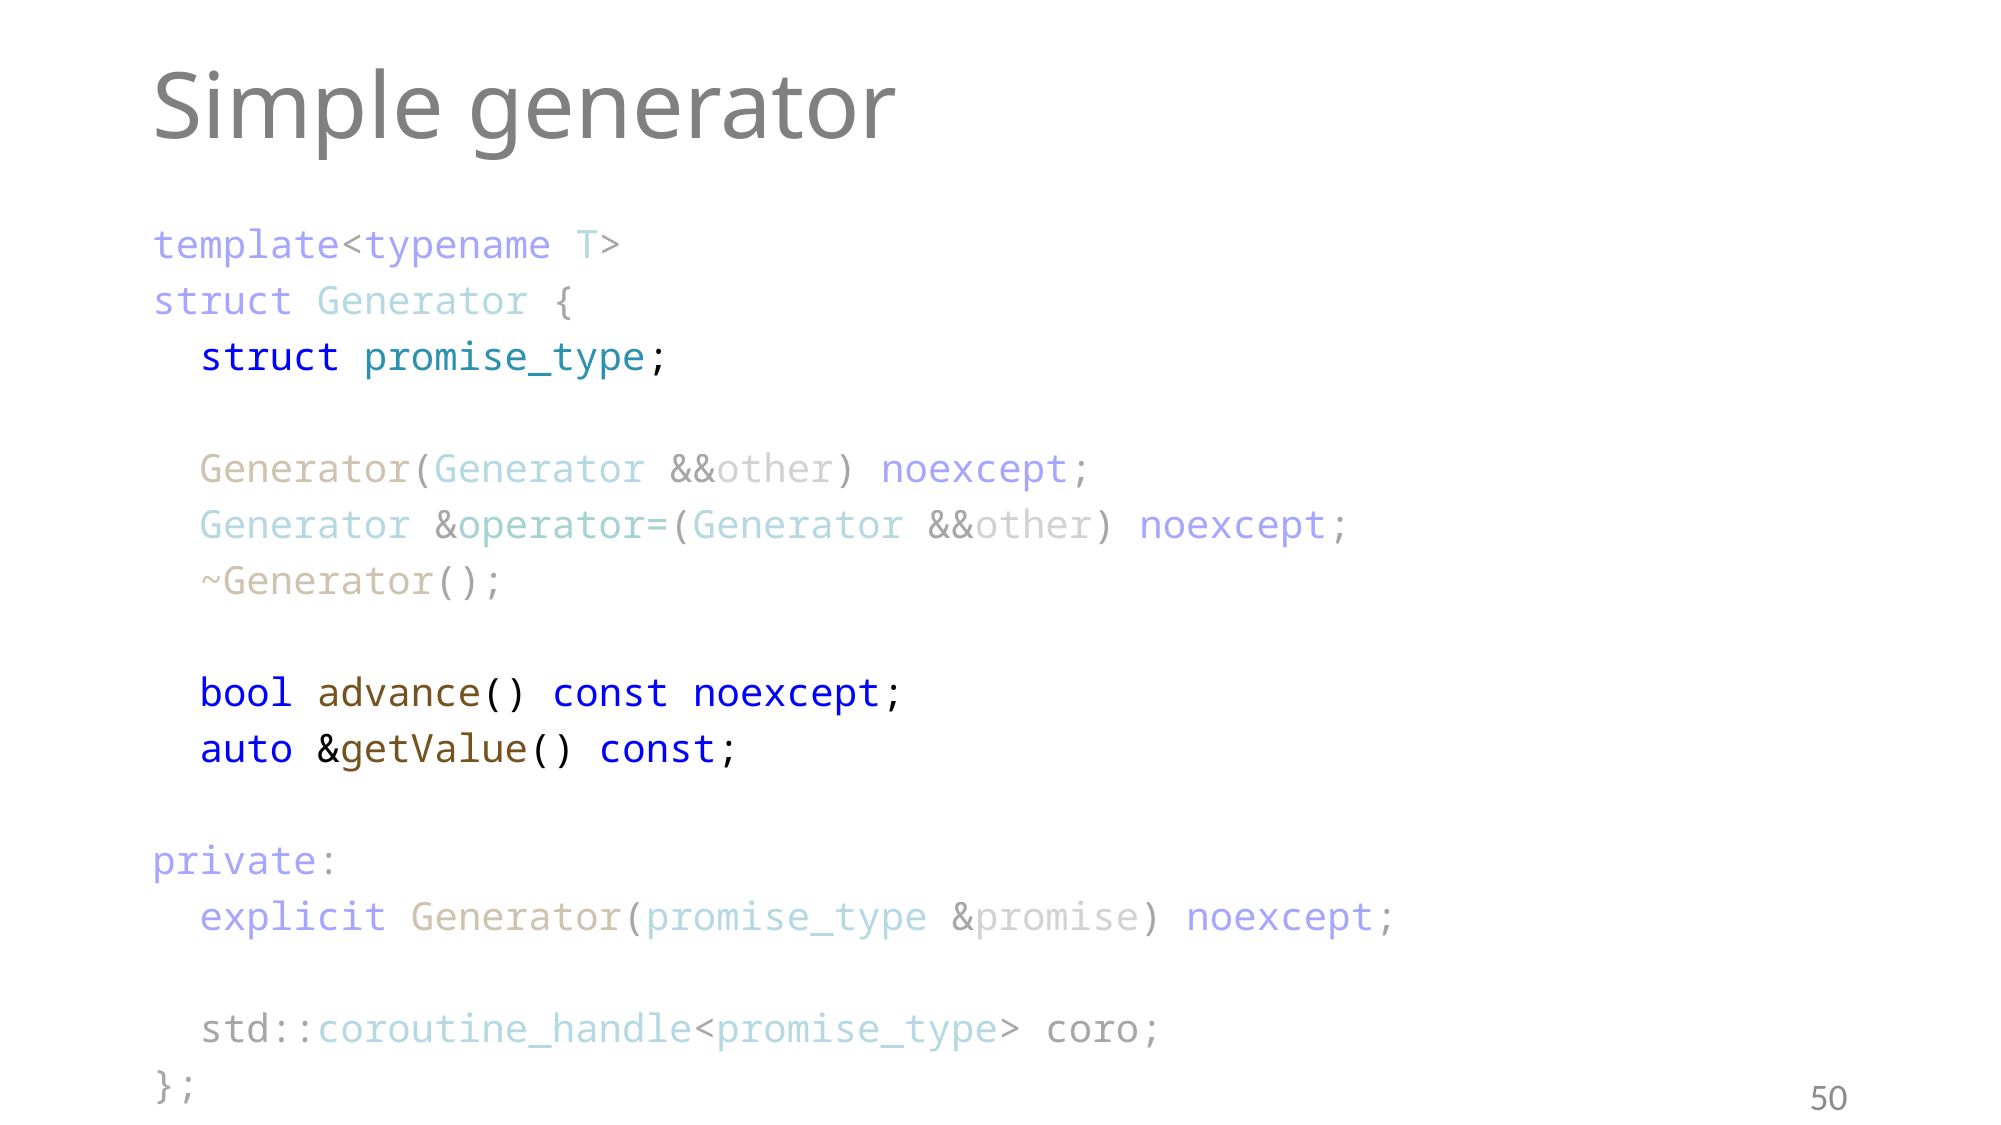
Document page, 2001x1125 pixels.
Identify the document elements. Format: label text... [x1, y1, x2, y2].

slide_number 50 [1412, 1065, 1863, 1125]
title Simple generator [137, 0, 1863, 217]
list template<typename T> struct Generator { struct promise_type; Generator(Generator &&other) noexcept; Generator &operator=(Generator &&other) noexcept; ~Generator(); bool advance() const noexcept; auto &getValue() const; private: explicit Generator(promise_type &promise) noexcept; std::coroutine_handle<promise_type> coro; }; [137, 217, 1863, 1125]
